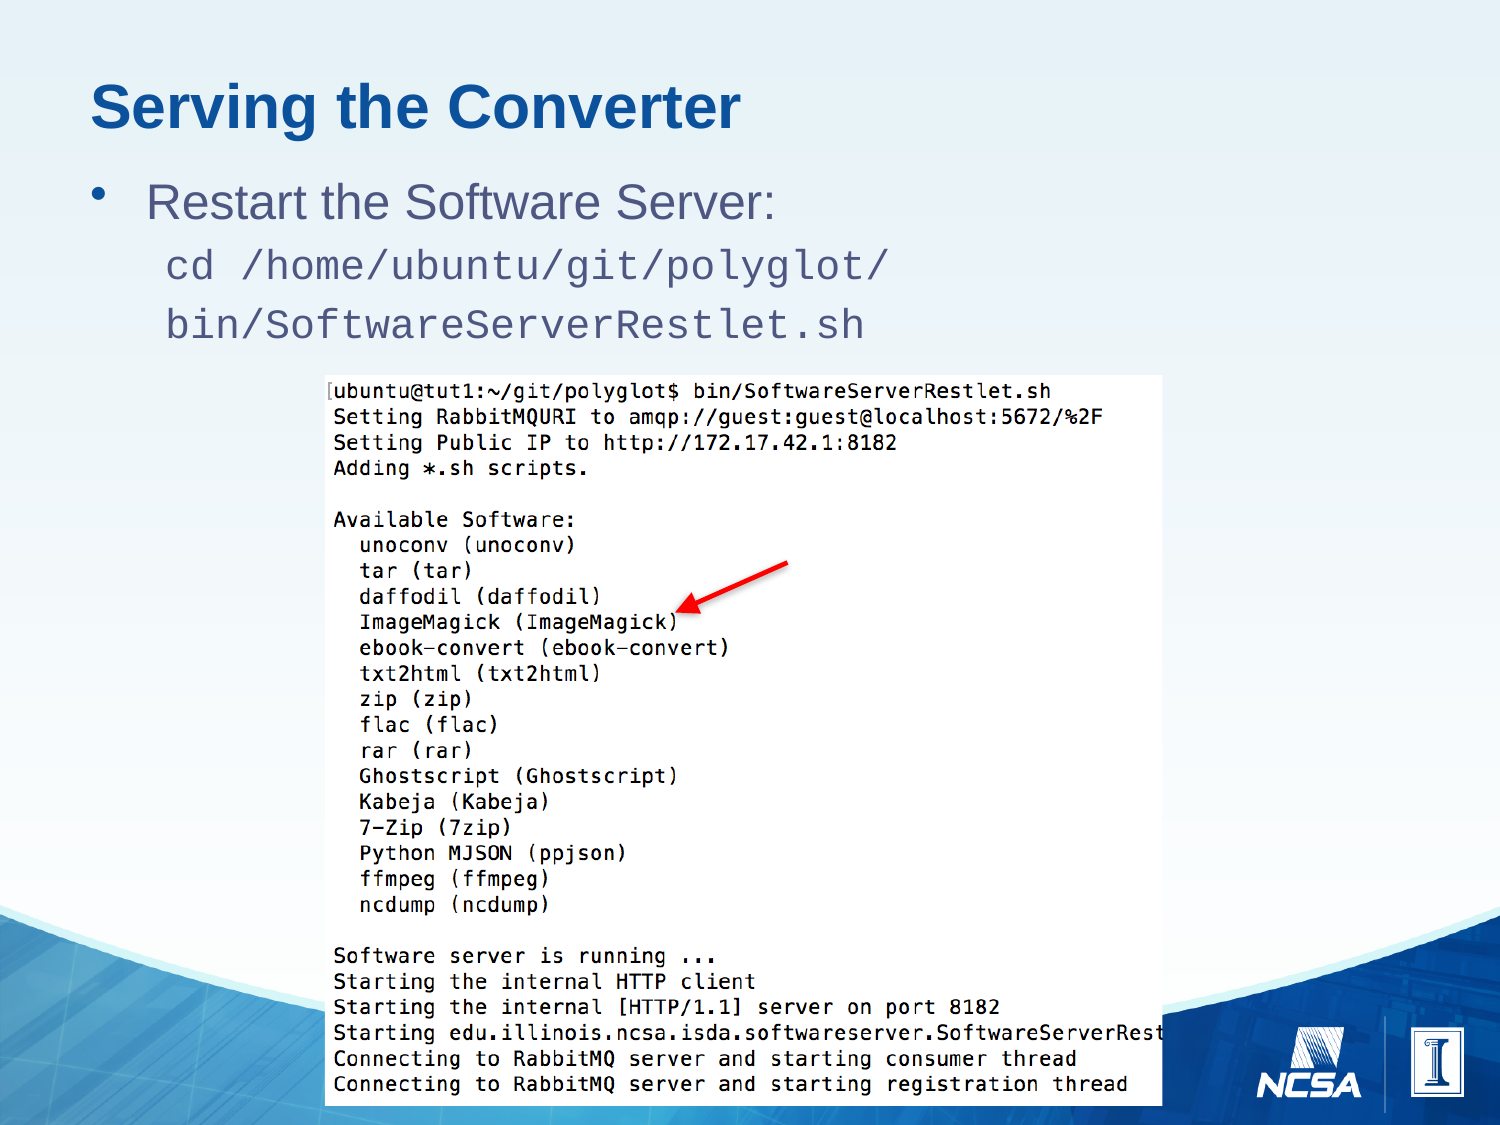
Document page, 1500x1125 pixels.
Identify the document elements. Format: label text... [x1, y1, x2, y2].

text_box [674, 562, 788, 613]
title Serving the Converter [75, 45, 1425, 162]
list Restart the Software Server: cd /home/ubuntu/git/polyglot/ bin/SoftwareServerRestlet.sh [75, 162, 1425, 363]
picture [0, 0, 1500, 1125]
